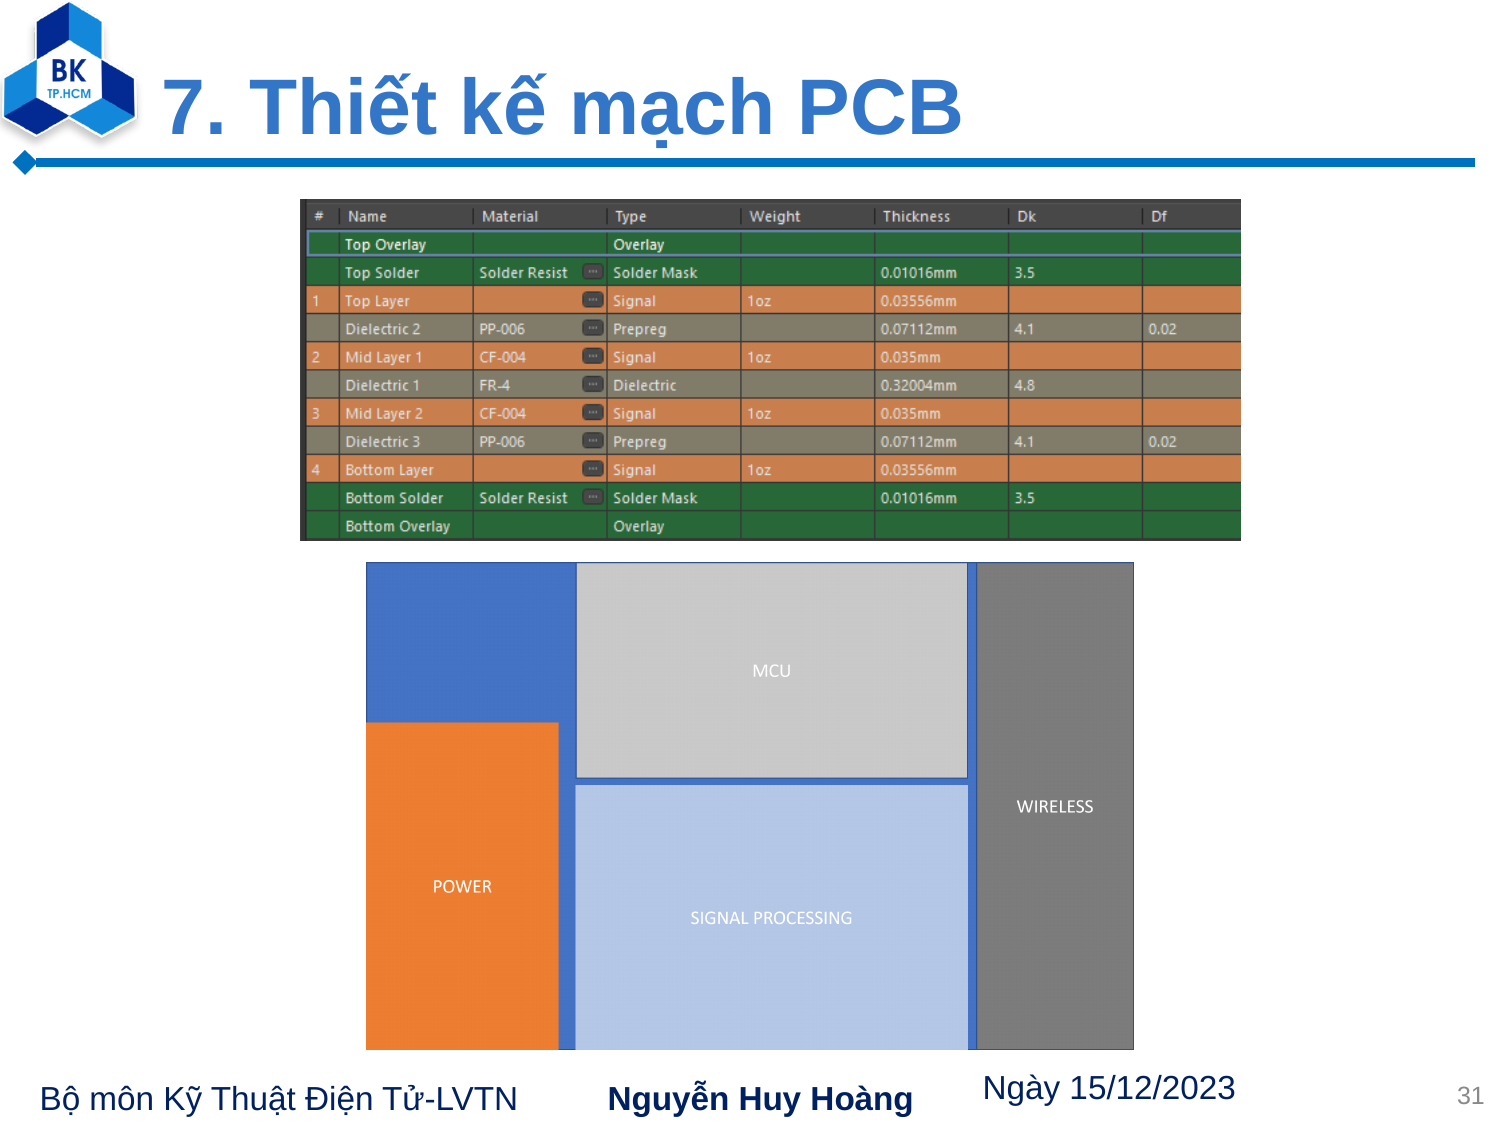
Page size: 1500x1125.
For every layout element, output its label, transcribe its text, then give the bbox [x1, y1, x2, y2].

title 7. Thiết kế mạch PCB [146, 47, 1500, 159]
slide_number 31 [1149, 1065, 1500, 1125]
picture [299, 199, 1241, 542]
picture [365, 562, 1134, 1051]
picture [0, 0, 138, 138]
